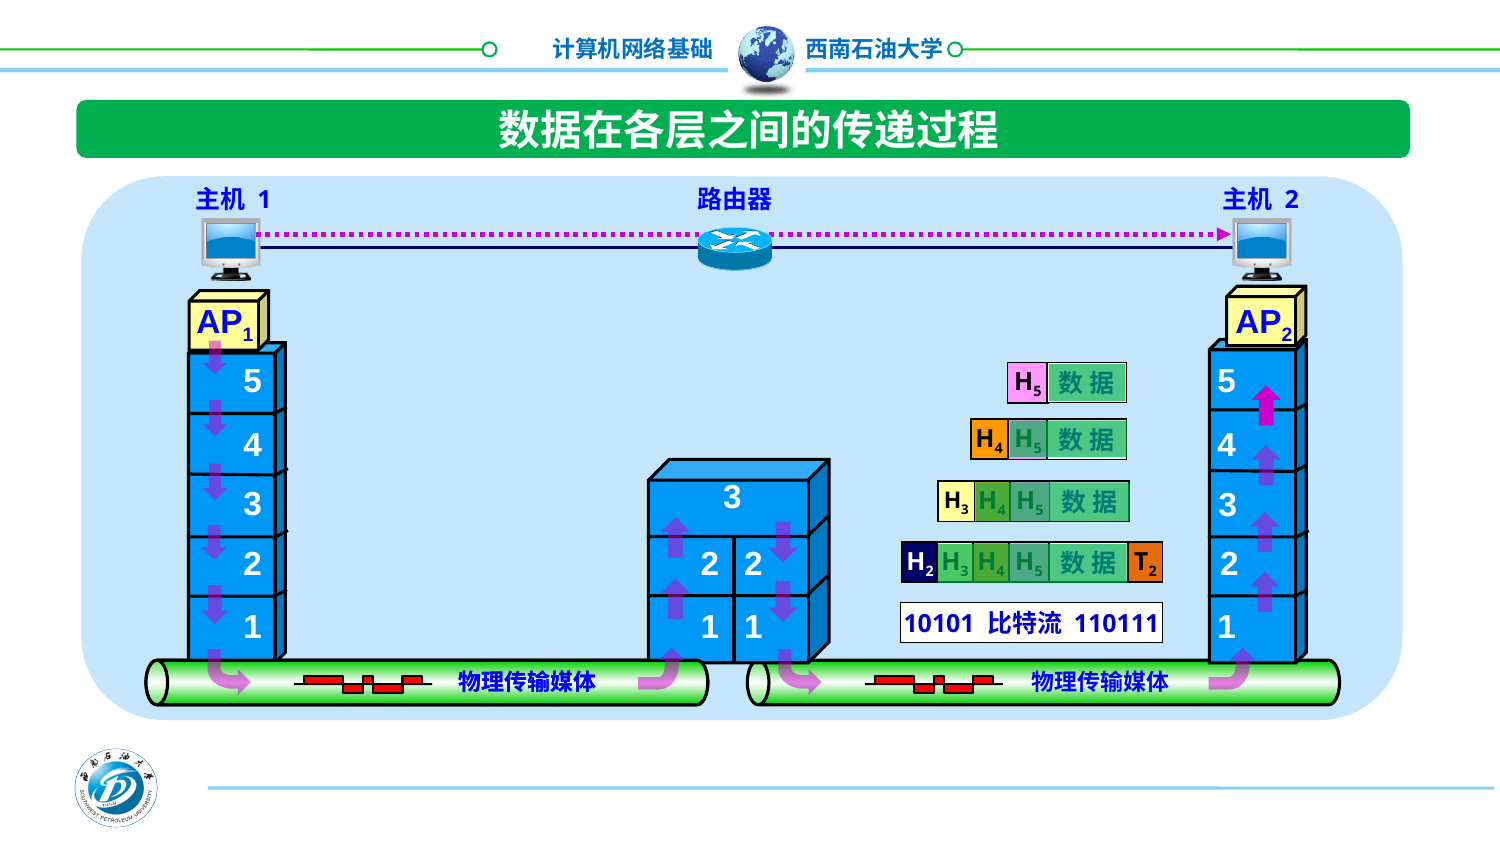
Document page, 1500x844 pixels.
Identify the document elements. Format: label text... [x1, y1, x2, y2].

picture [697, 259, 773, 271]
picture [697, 226, 773, 242]
text_box 主机 2 [1208, 176, 1314, 221]
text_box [970, 418, 1127, 460]
text_box [145, 660, 708, 705]
picture [738, 232, 758, 239]
text_box [637, 671, 679, 690]
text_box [937, 480, 1130, 522]
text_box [1007, 362, 1127, 403]
list 数据在各层之间的传递过程 [204, 99, 1293, 158]
text_box 10101 比特流 110111 [900, 602, 1163, 643]
text_box 物理传输媒体 [443, 660, 612, 703]
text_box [1201, 285, 1309, 663]
text_box 物理传输媒体 [1016, 660, 1185, 703]
text_box [747, 660, 1340, 705]
picture [713, 232, 734, 238]
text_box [145, 661, 168, 704]
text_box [901, 541, 1163, 584]
picture [74, 748, 158, 828]
text_box 主机 1 [180, 176, 287, 221]
picture [712, 241, 732, 251]
text_box [778, 671, 822, 695]
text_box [293, 675, 433, 693]
text_box [207, 671, 251, 695]
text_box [646, 459, 830, 663]
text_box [180, 290, 289, 663]
picture [1227, 214, 1296, 283]
text_box [1208, 671, 1249, 690]
picture [737, 242, 759, 250]
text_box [864, 675, 1004, 693]
text_box [79, 174, 1405, 723]
text_box 路由器 [682, 176, 788, 221]
picture [736, 24, 796, 99]
picture [196, 214, 265, 283]
